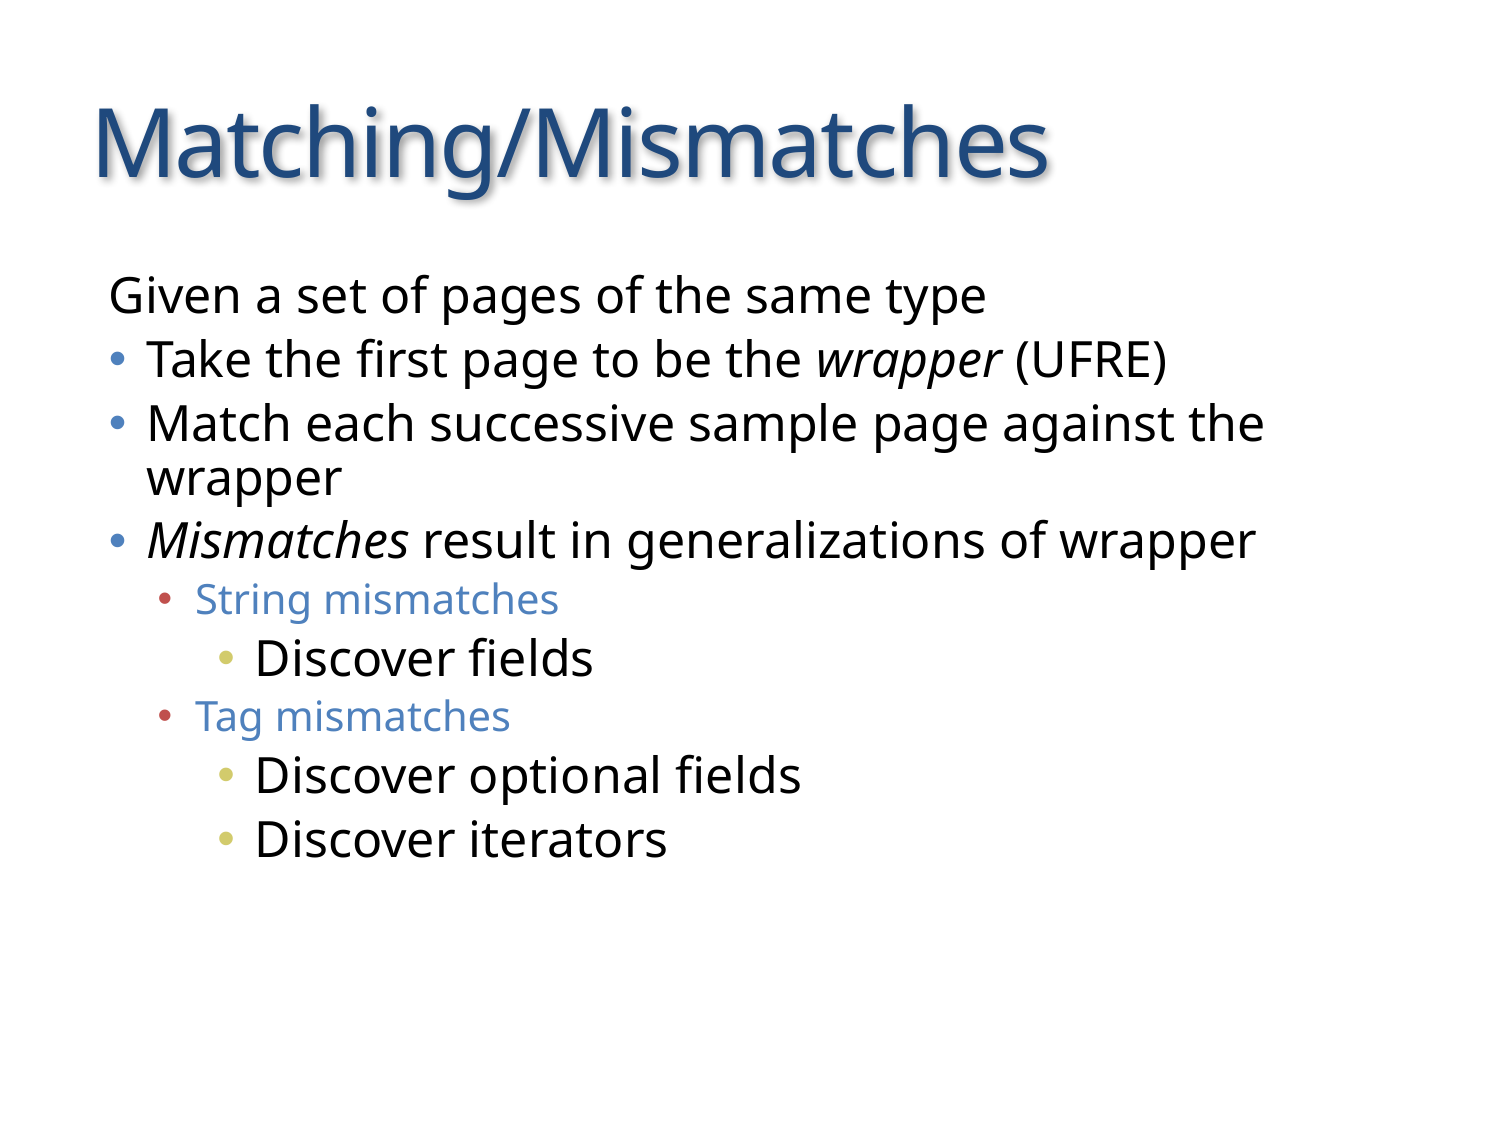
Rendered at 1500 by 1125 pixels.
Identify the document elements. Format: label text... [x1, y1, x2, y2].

list Given a set of pages of the same type Take the first page to be the wrapper (UFRE) Match each successive sample page against the wrapper Mismatches result in generalizations of wrapper String mismatches Discover fields Tag mismatches Discover optional fields Discover iterators [74, 262, 1434, 1051]
title Matching/Mismatches [75, 45, 1427, 233]
